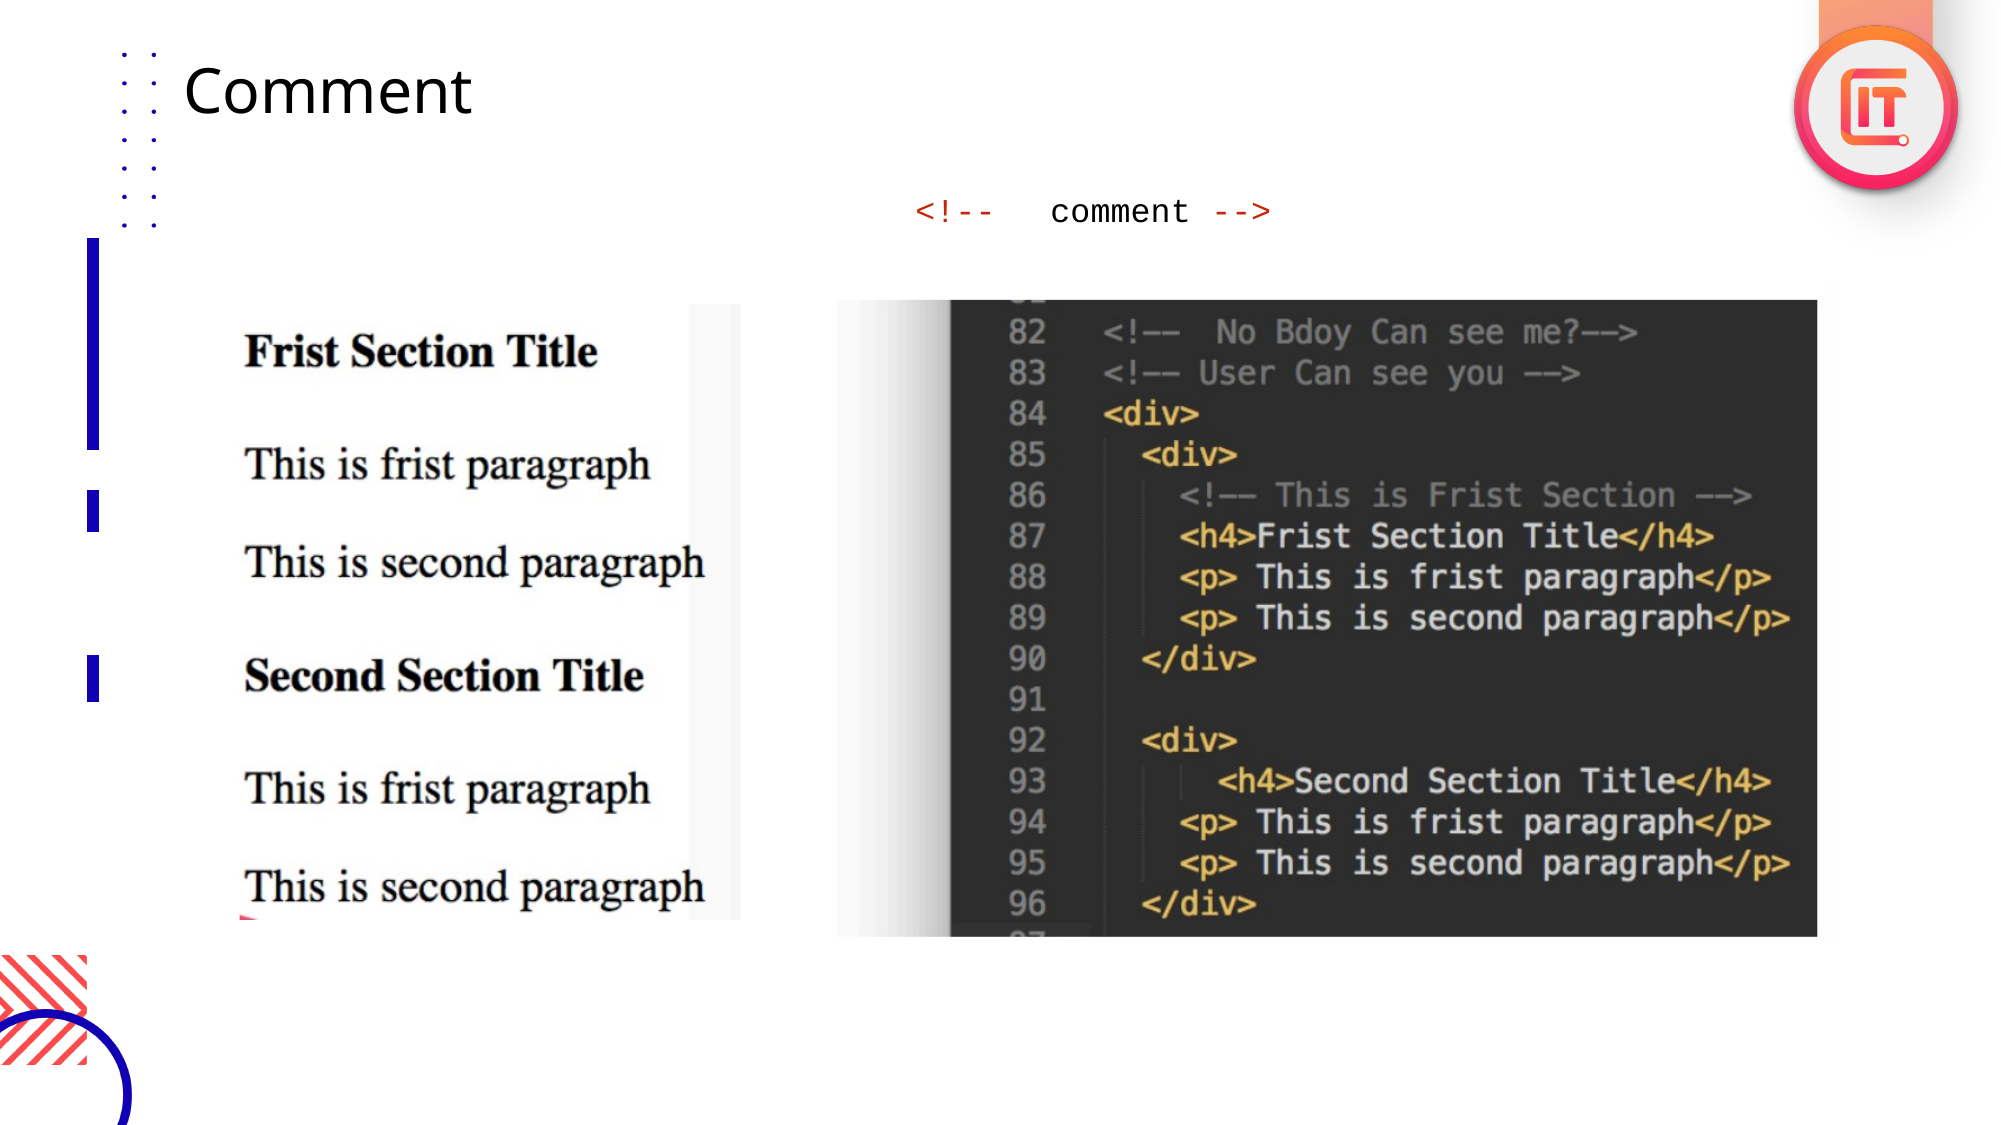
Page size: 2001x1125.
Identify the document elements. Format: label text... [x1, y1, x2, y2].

text_box [836, 280, 1835, 944]
picture [122, 52, 156, 228]
text_box Comment [175, 52, 482, 135]
picture [1787, 22, 1965, 200]
text_box [239, 304, 741, 921]
text_box <!-- [913, 189, 1006, 230]
picture [0, 955, 132, 1125]
text_box comment --> [1048, 189, 1299, 230]
